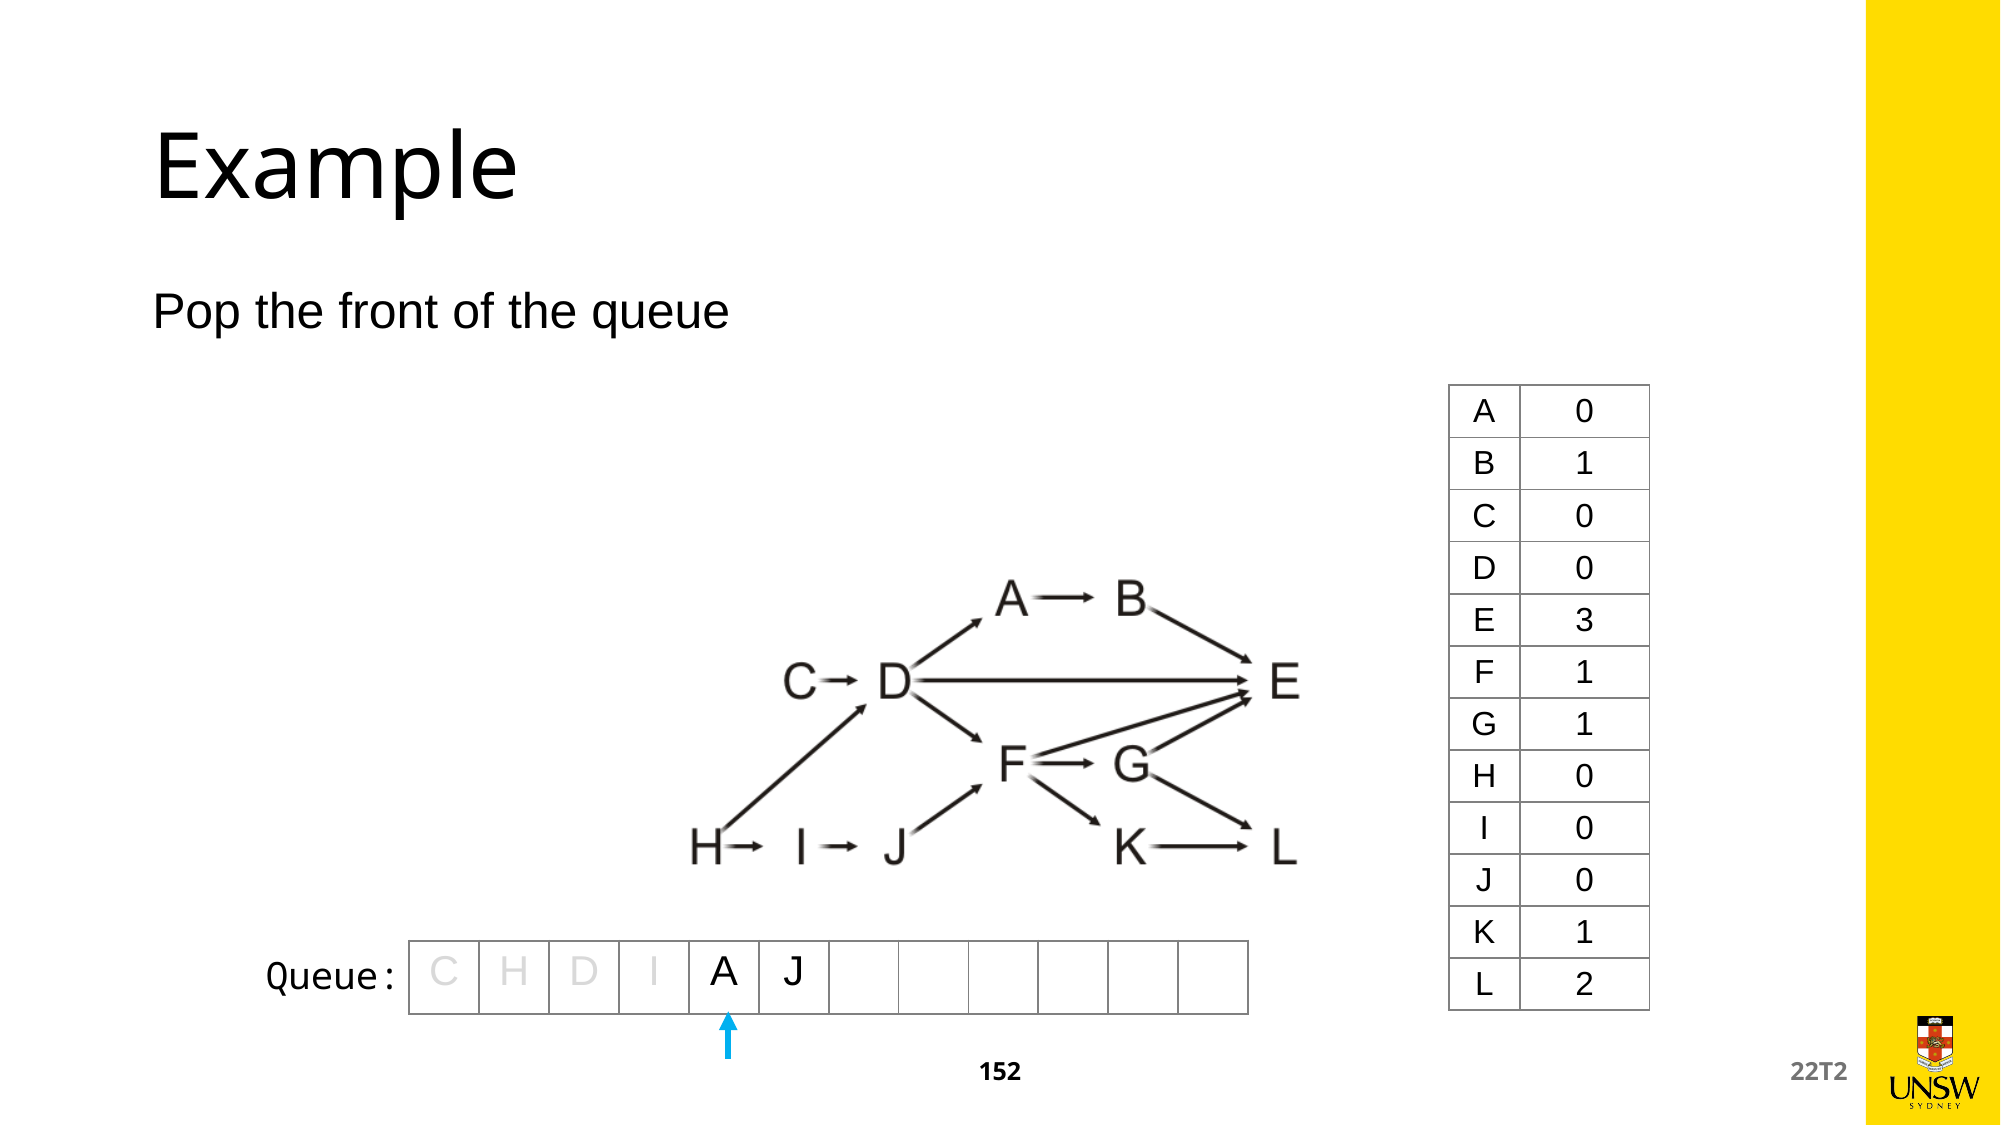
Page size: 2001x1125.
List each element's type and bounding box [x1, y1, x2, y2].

table_header [480, 942, 548, 1013]
table_cell [1450, 595, 1519, 645]
table_cell [1521, 855, 1649, 905]
table_cell [1450, 490, 1519, 541]
footer [1225, 1042, 1863, 1103]
table_cell [1450, 699, 1519, 749]
table_cell [1450, 438, 1519, 489]
table_cell [1521, 542, 1649, 593]
table_header [1039, 942, 1107, 1013]
list [137, 277, 1863, 992]
table_header [1450, 386, 1519, 437]
title [137, 59, 1863, 277]
table_cell [1521, 438, 1649, 489]
table_cell [1521, 595, 1649, 645]
table_cell [1450, 803, 1519, 853]
table_header [830, 942, 898, 1013]
slide_number [774, 1042, 1225, 1103]
table_cell [1450, 907, 1519, 957]
table_header [690, 942, 758, 1013]
table_header [760, 942, 828, 1013]
table_header [620, 942, 688, 1013]
table_header [1109, 942, 1177, 1013]
table_cell [1521, 490, 1649, 541]
table_cell [1450, 542, 1519, 593]
table_header [899, 942, 968, 1013]
picture [1890, 1016, 1980, 1109]
picture [669, 562, 1331, 882]
table_header [410, 942, 478, 1013]
table_header [969, 942, 1037, 1013]
table_header [550, 942, 618, 1013]
table_header [1521, 386, 1649, 437]
table_header [1179, 942, 1247, 1013]
table_cell [1521, 751, 1649, 801]
table_cell [1521, 907, 1649, 957]
table_cell [1521, 803, 1649, 853]
table_cell [1450, 855, 1519, 905]
table_cell [1450, 751, 1519, 801]
table_cell [1521, 959, 1649, 1009]
text_box [250, 944, 416, 1005]
table_cell [1521, 699, 1649, 749]
table_cell [1450, 647, 1519, 697]
table_cell [1450, 959, 1519, 1009]
table_cell [1521, 647, 1649, 697]
